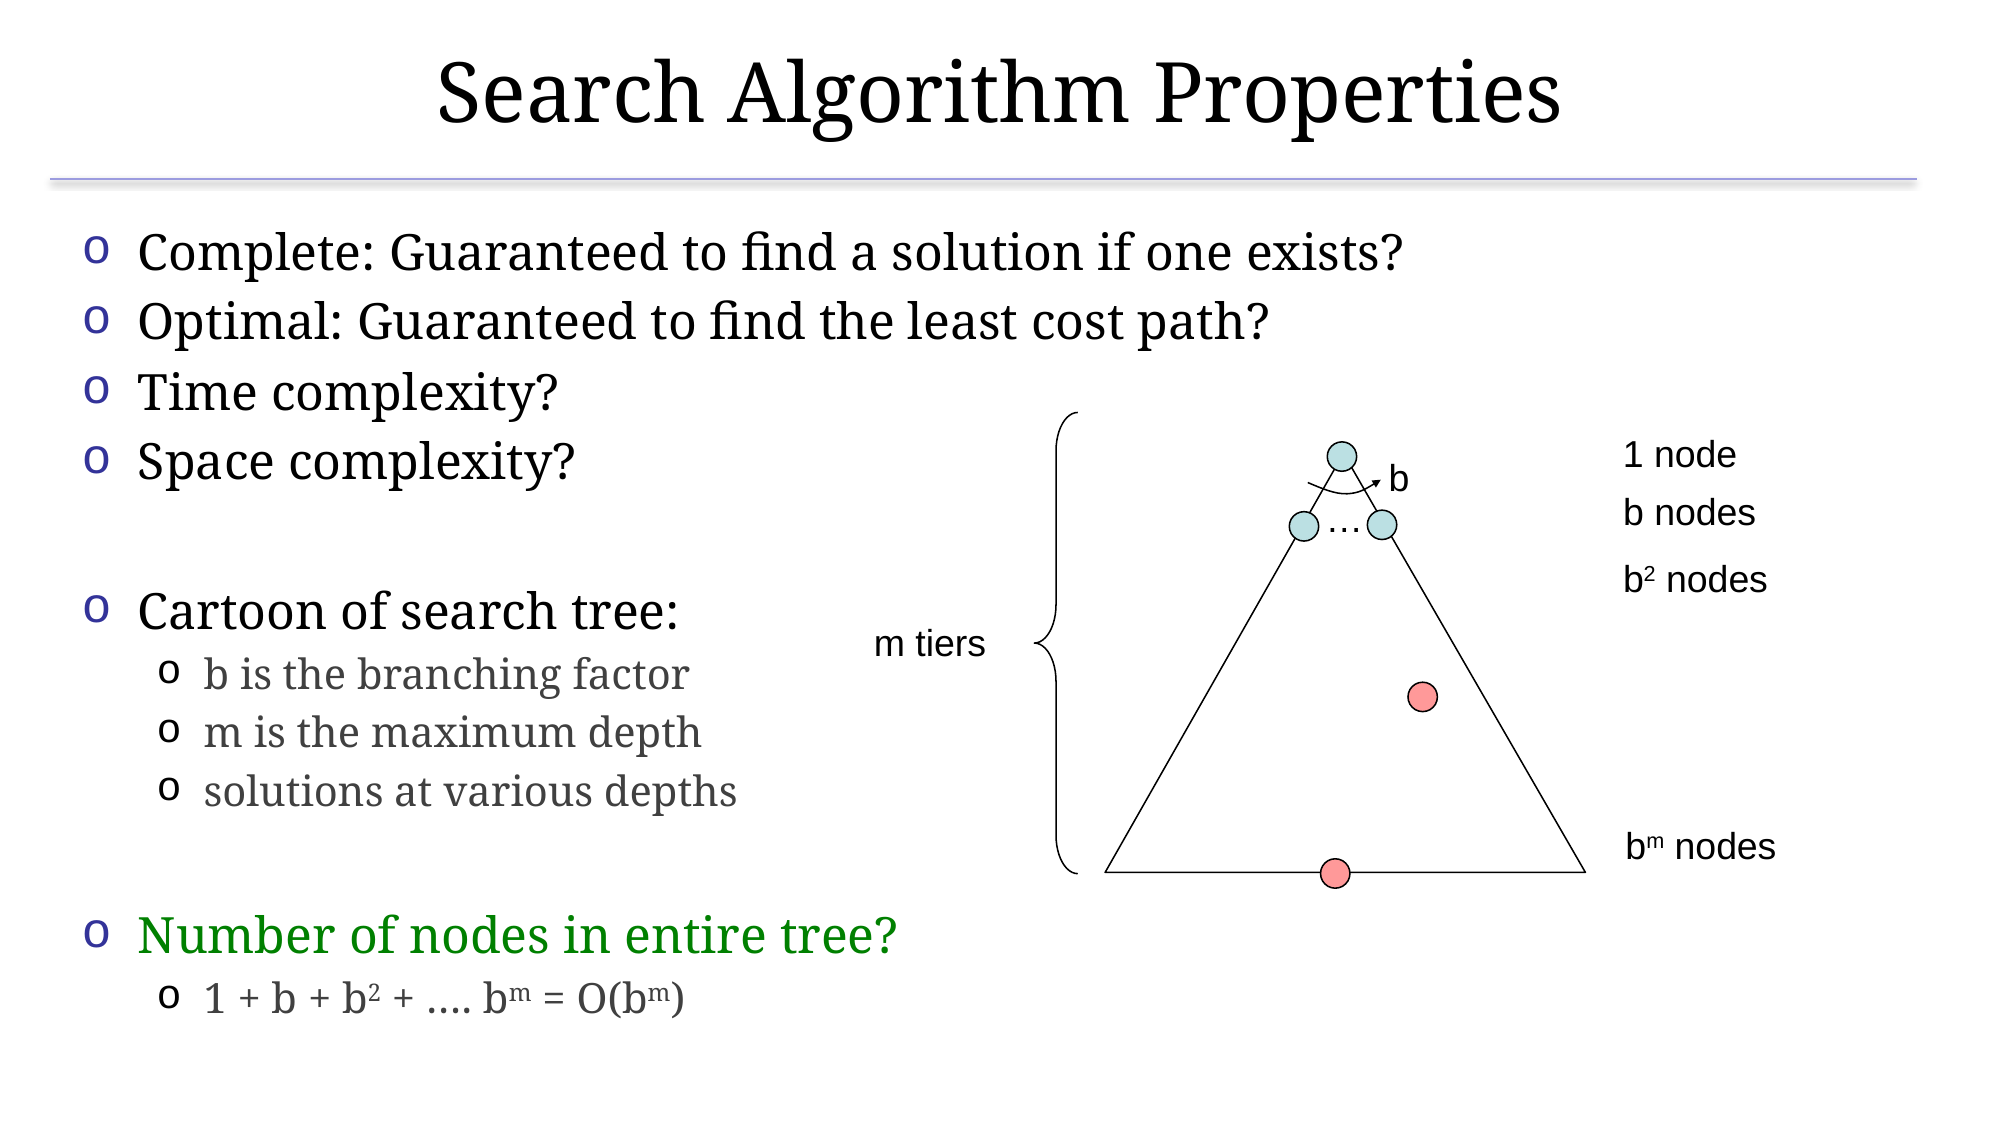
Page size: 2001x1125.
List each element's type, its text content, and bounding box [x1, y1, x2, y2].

text_box 1 node [1607, 422, 1792, 483]
text_box [1289, 511, 1310, 542]
text_box … [1310, 487, 1356, 548]
text_box b nodes [1608, 480, 1792, 541]
text_box [1105, 490, 1586, 873]
text_box [1055, 412, 1078, 874]
text_box [1307, 480, 1373, 494]
list Complete: Guaranteed to find a solution if one exists? Optimal: Guaranteed to find the least cost path? Time complexity? Space complexity? Cartoon of search tree: b is the branching factor m is the maximum depth solutions at various depths Number of nodes in entire tree? 1 + b + b2 + …. bm = O(bm) [66, 212, 1934, 989]
text_box [1407, 682, 1438, 712]
text_box [1320, 858, 1350, 889]
text_box [1327, 441, 1357, 472]
text_box bm nodes [1610, 814, 1850, 875]
text_box [1367, 510, 1397, 540]
text_box m tiers [858, 611, 1067, 672]
text_box [1327, 468, 1359, 481]
text_box b [1373, 446, 1423, 507]
text_box b2 nodes [1608, 547, 1792, 608]
title Search Algorithm Properties [0, 0, 2000, 184]
